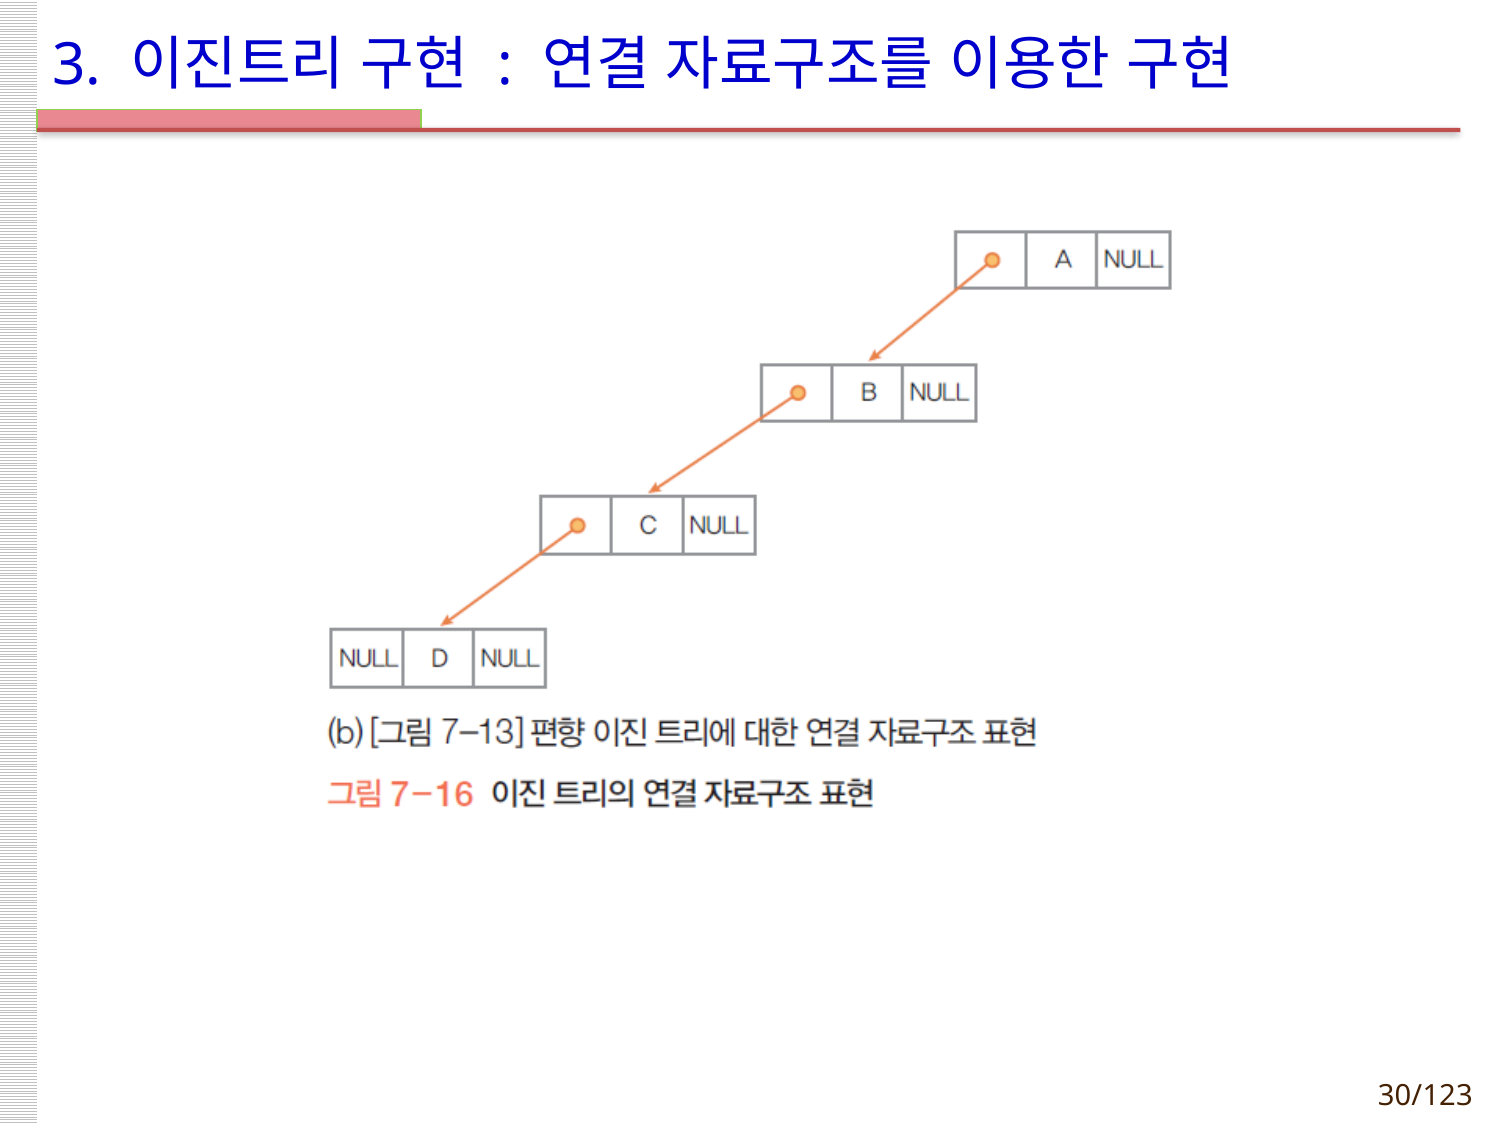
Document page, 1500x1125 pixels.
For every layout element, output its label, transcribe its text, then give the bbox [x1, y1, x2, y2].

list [314, 218, 1186, 819]
title 3. 이진트리 구현 : 연결 자료구조를 이용한 구현 [37, 13, 1471, 109]
